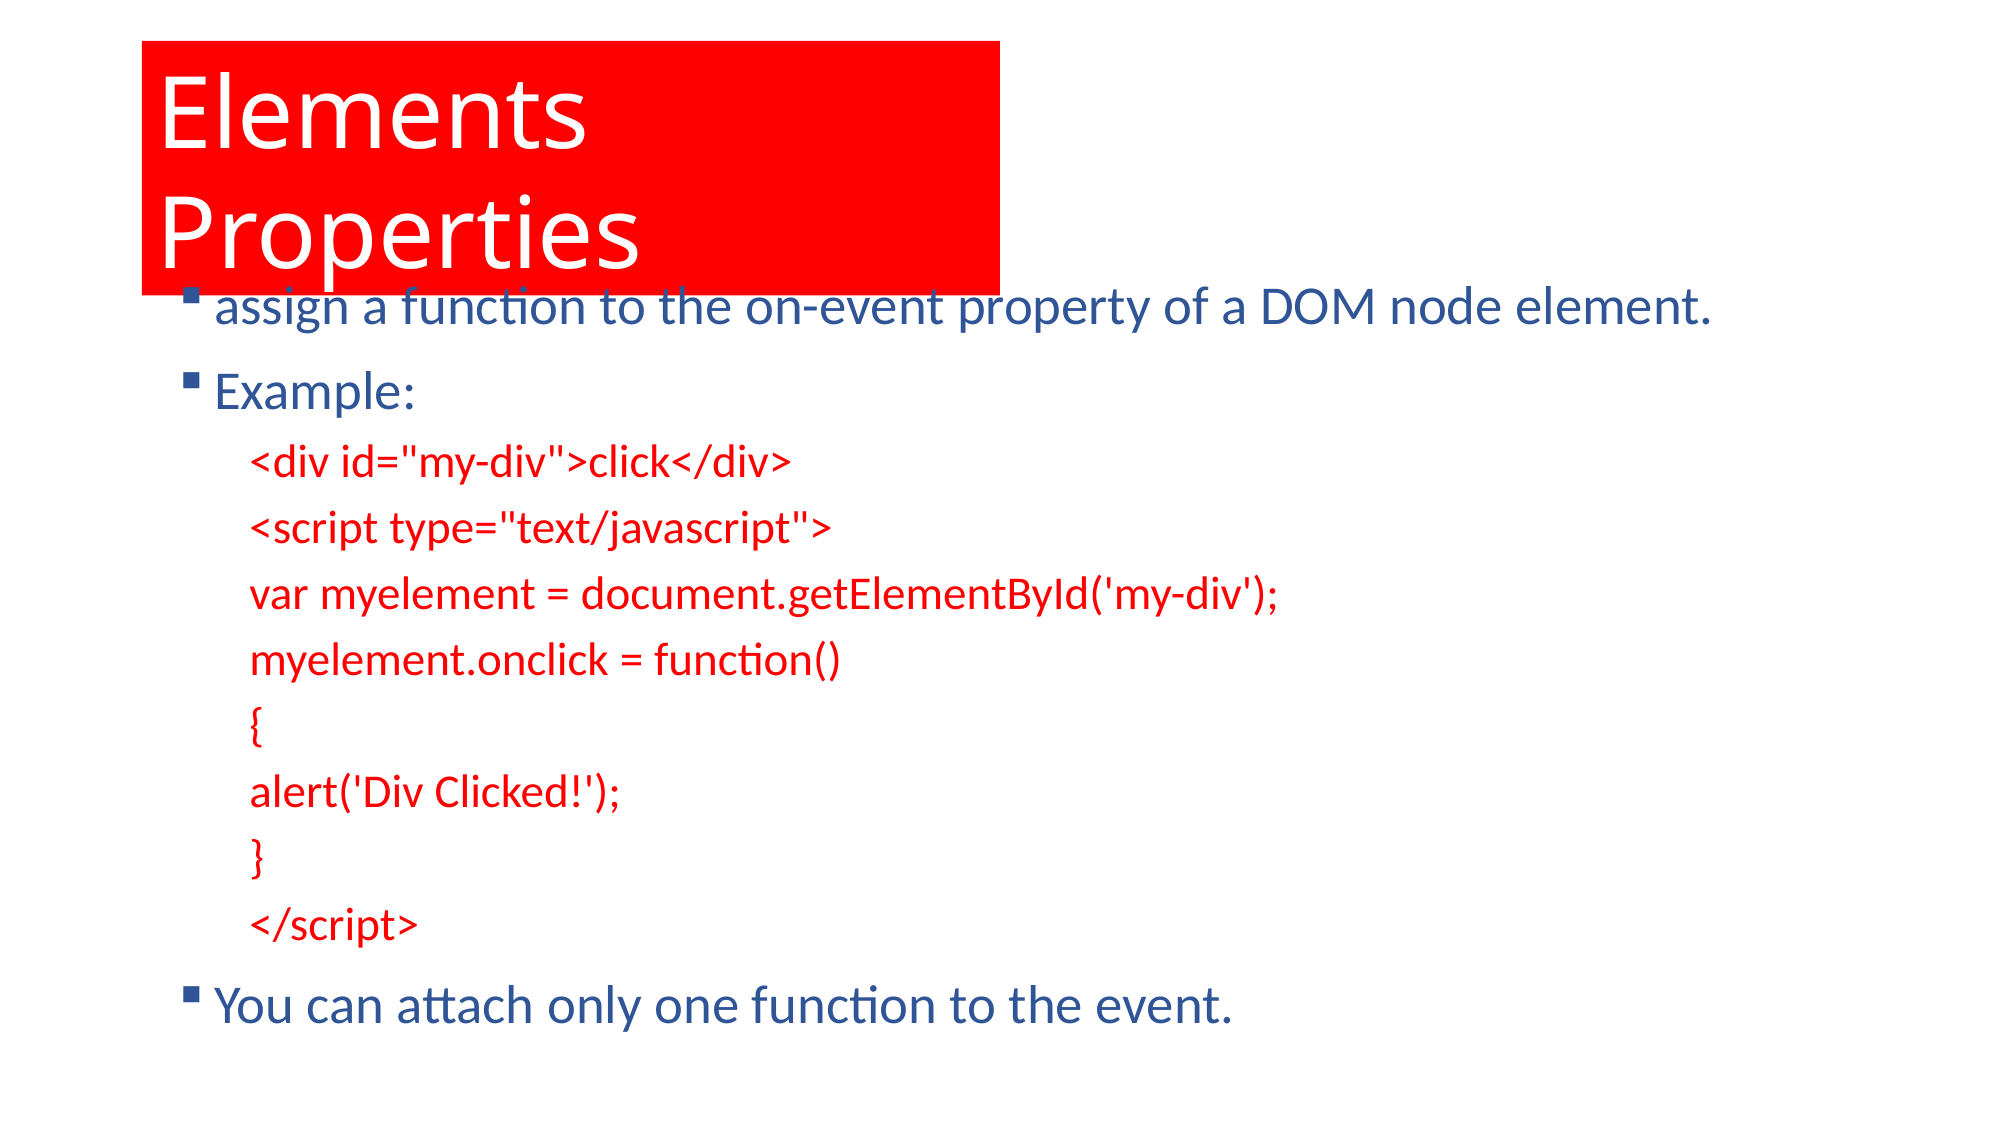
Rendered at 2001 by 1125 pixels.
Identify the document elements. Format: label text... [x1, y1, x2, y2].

text_box Elements Properties [141, 40, 1000, 296]
text_box assign a function to the on-event property of a DOM node element. Example: <div id="my-div">click</div> <script type="text/javascript"> var myelement = document.getElementById('my-div'); myelement.onclick = function() { alert('Div Clicked!'); } </script> You can attach only one function to the event. [163, 262, 1927, 1050]
